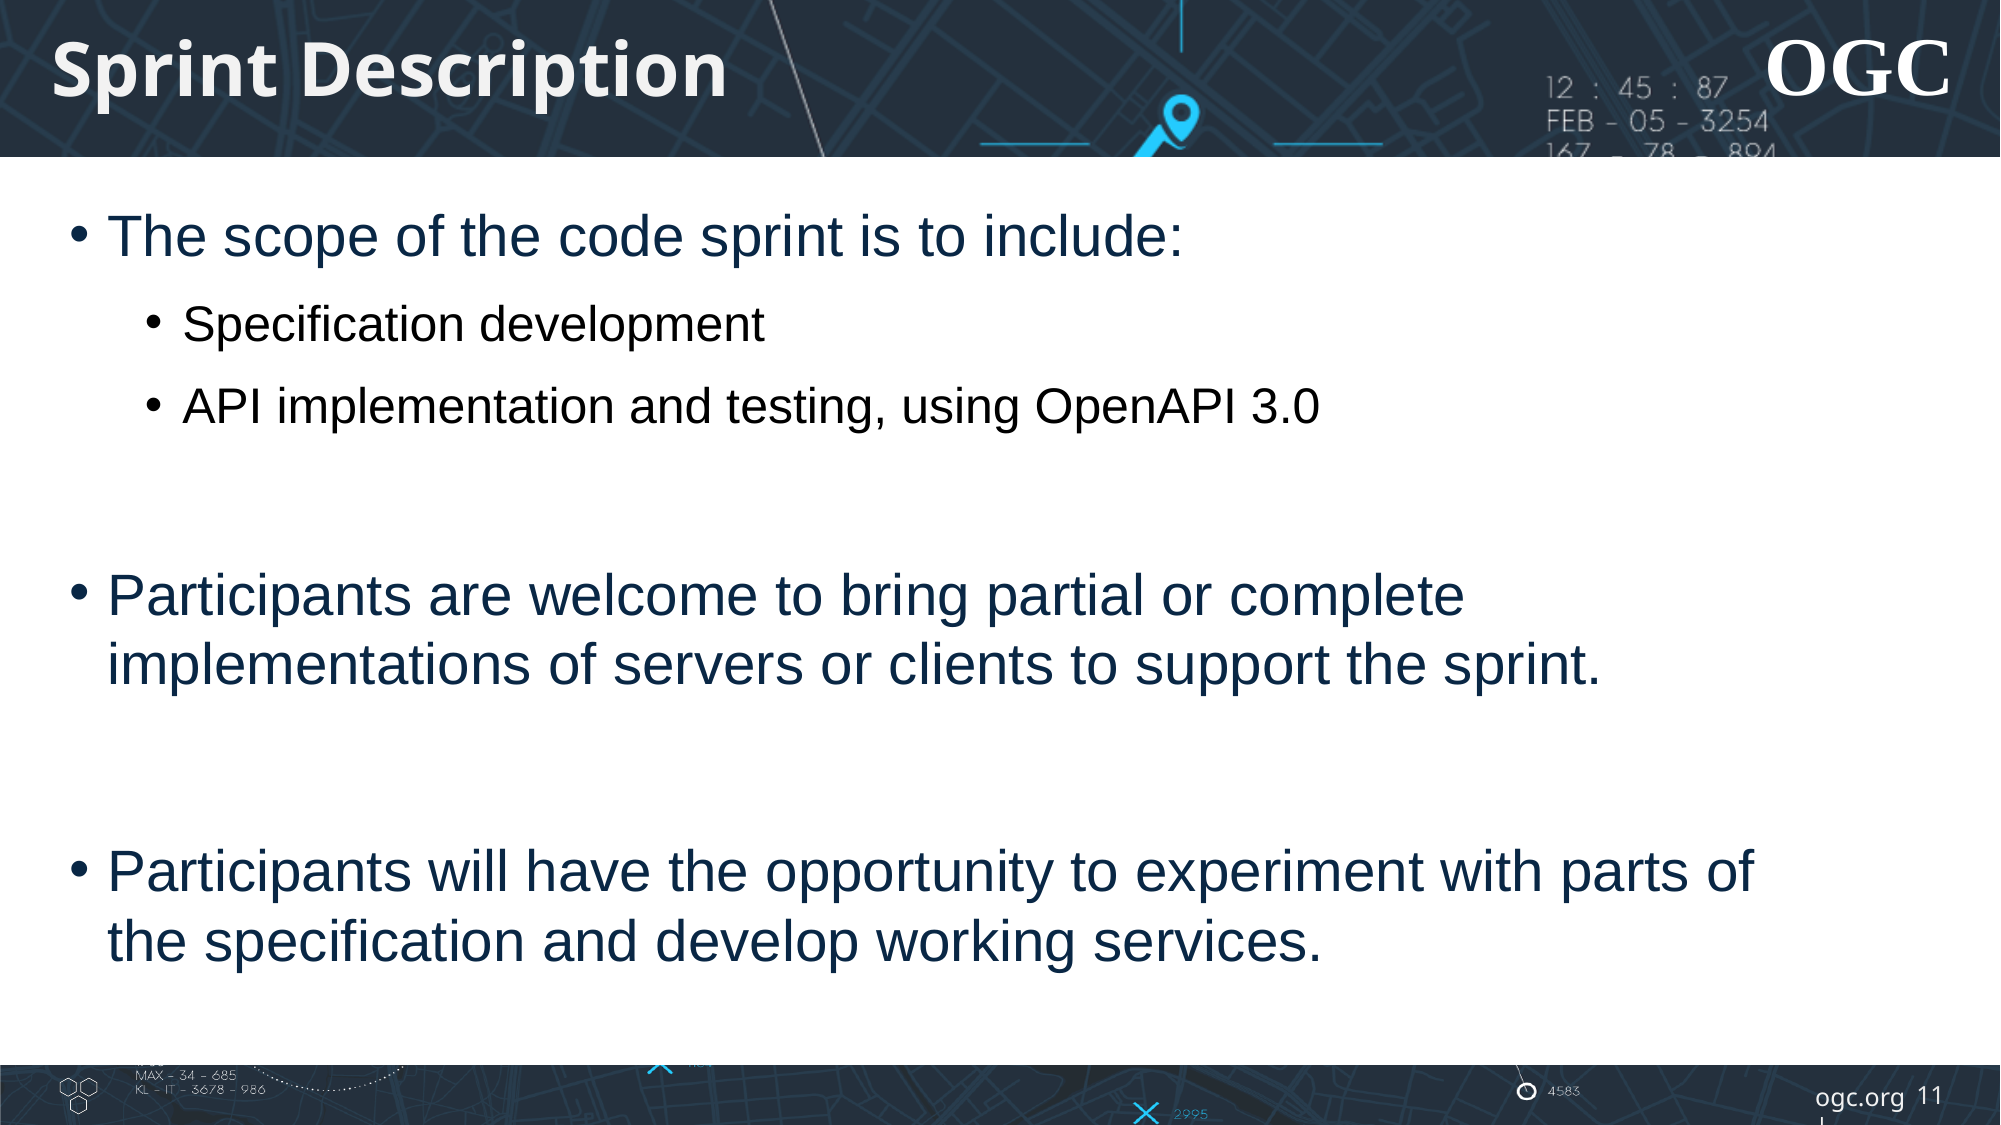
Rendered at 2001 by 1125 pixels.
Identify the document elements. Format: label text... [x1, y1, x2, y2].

list The scope of the code sprint is to include: Specification development API implementation and testing, using OpenAPI 3.0 Participants are welcome to bring partial or complete implementations of servers or clients to support the sprint. Participants will have the opportunity to experiment with parts of the specification and develop working services. [54, 190, 1780, 1040]
title Sprint Description [36, 9, 1762, 135]
picture [51, 1069, 106, 1123]
slide_number 11 [1772, 1073, 1960, 1121]
